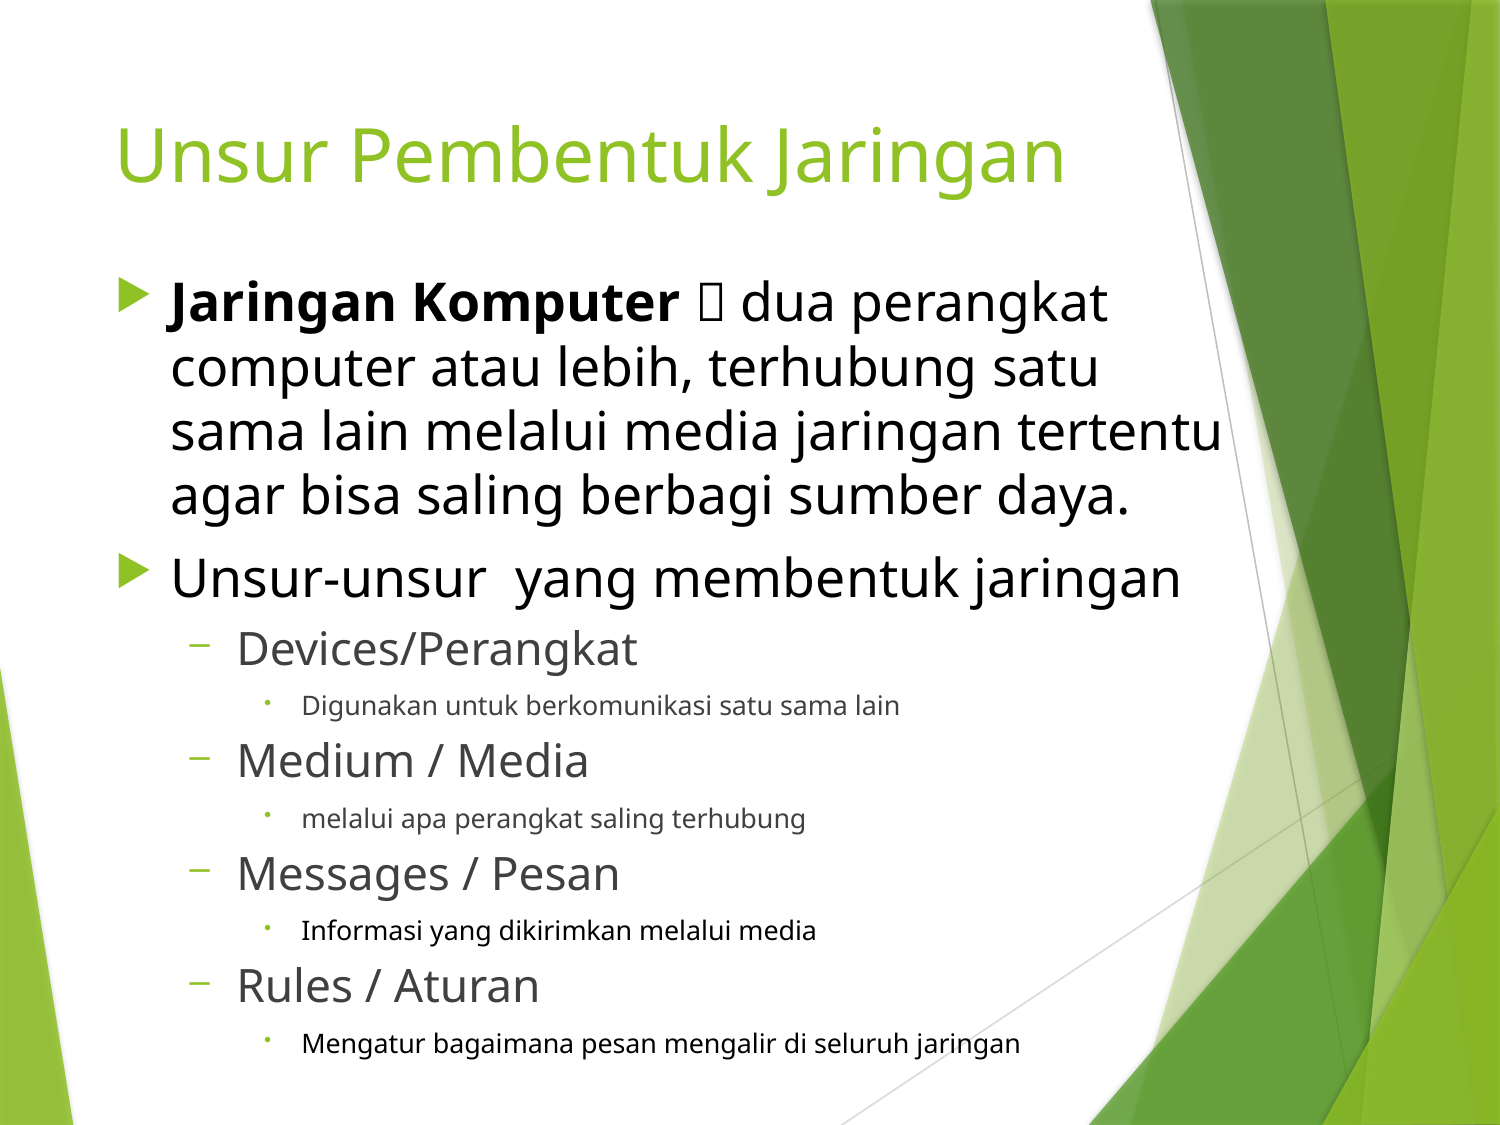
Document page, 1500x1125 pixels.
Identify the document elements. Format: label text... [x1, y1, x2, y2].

title Unsur Pembentuk Jaringan [99, 99, 1142, 260]
list Jaringan Komputer  dua perangkat computer atau lebih, terhubung satu sama lain melalui media jaringan tertentu agar bisa saling berbagi sumber daya. Unsur-unsur yang membentuk jaringan Devices/Perangkat Digunakan untuk berkomunikasi satu sama lain Medium / Media melalui apa perangkat saling terhubung Messages / Pesan Informasi yang dikirimkan melalui media Rules / Aturan Mengatur bagaimana pesan mengalir di seluruh jaringan [99, 260, 1240, 1094]
